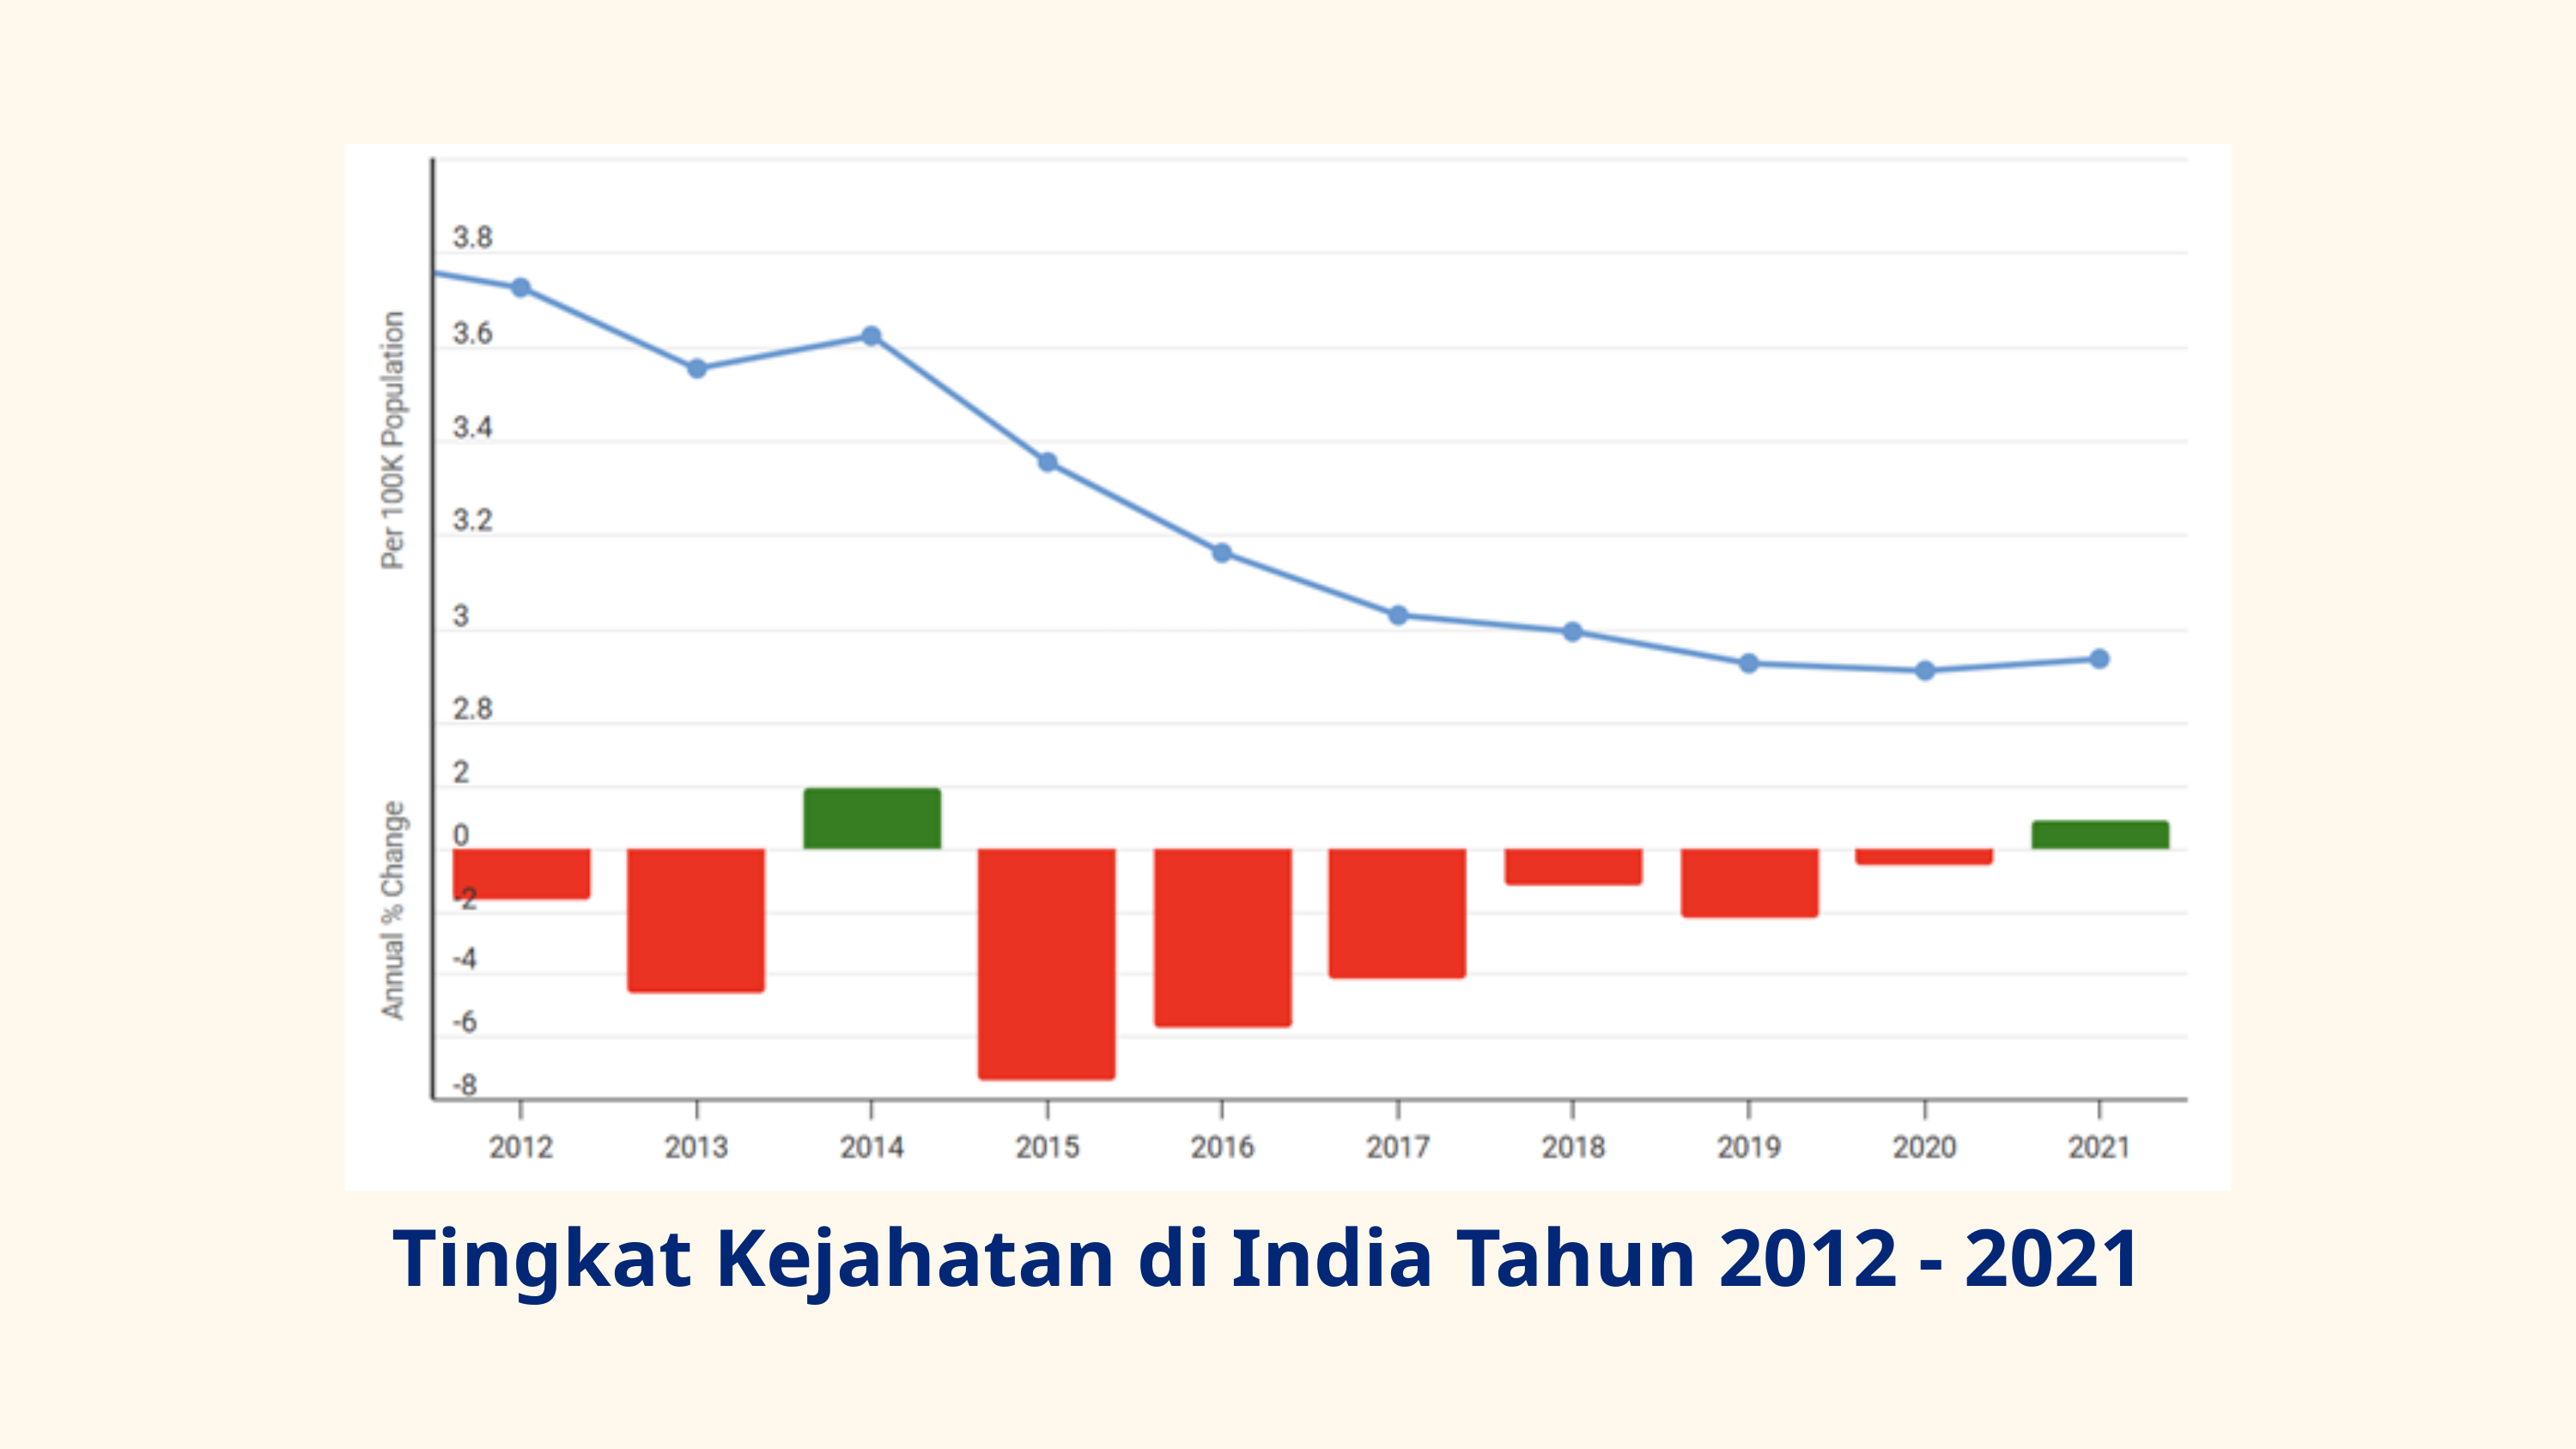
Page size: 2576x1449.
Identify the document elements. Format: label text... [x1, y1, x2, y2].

text_box [345, 144, 2231, 1191]
text_box Tingkat Kejahatan di India Tahun 2012 - 2021 [392, 1210, 2184, 1302]
